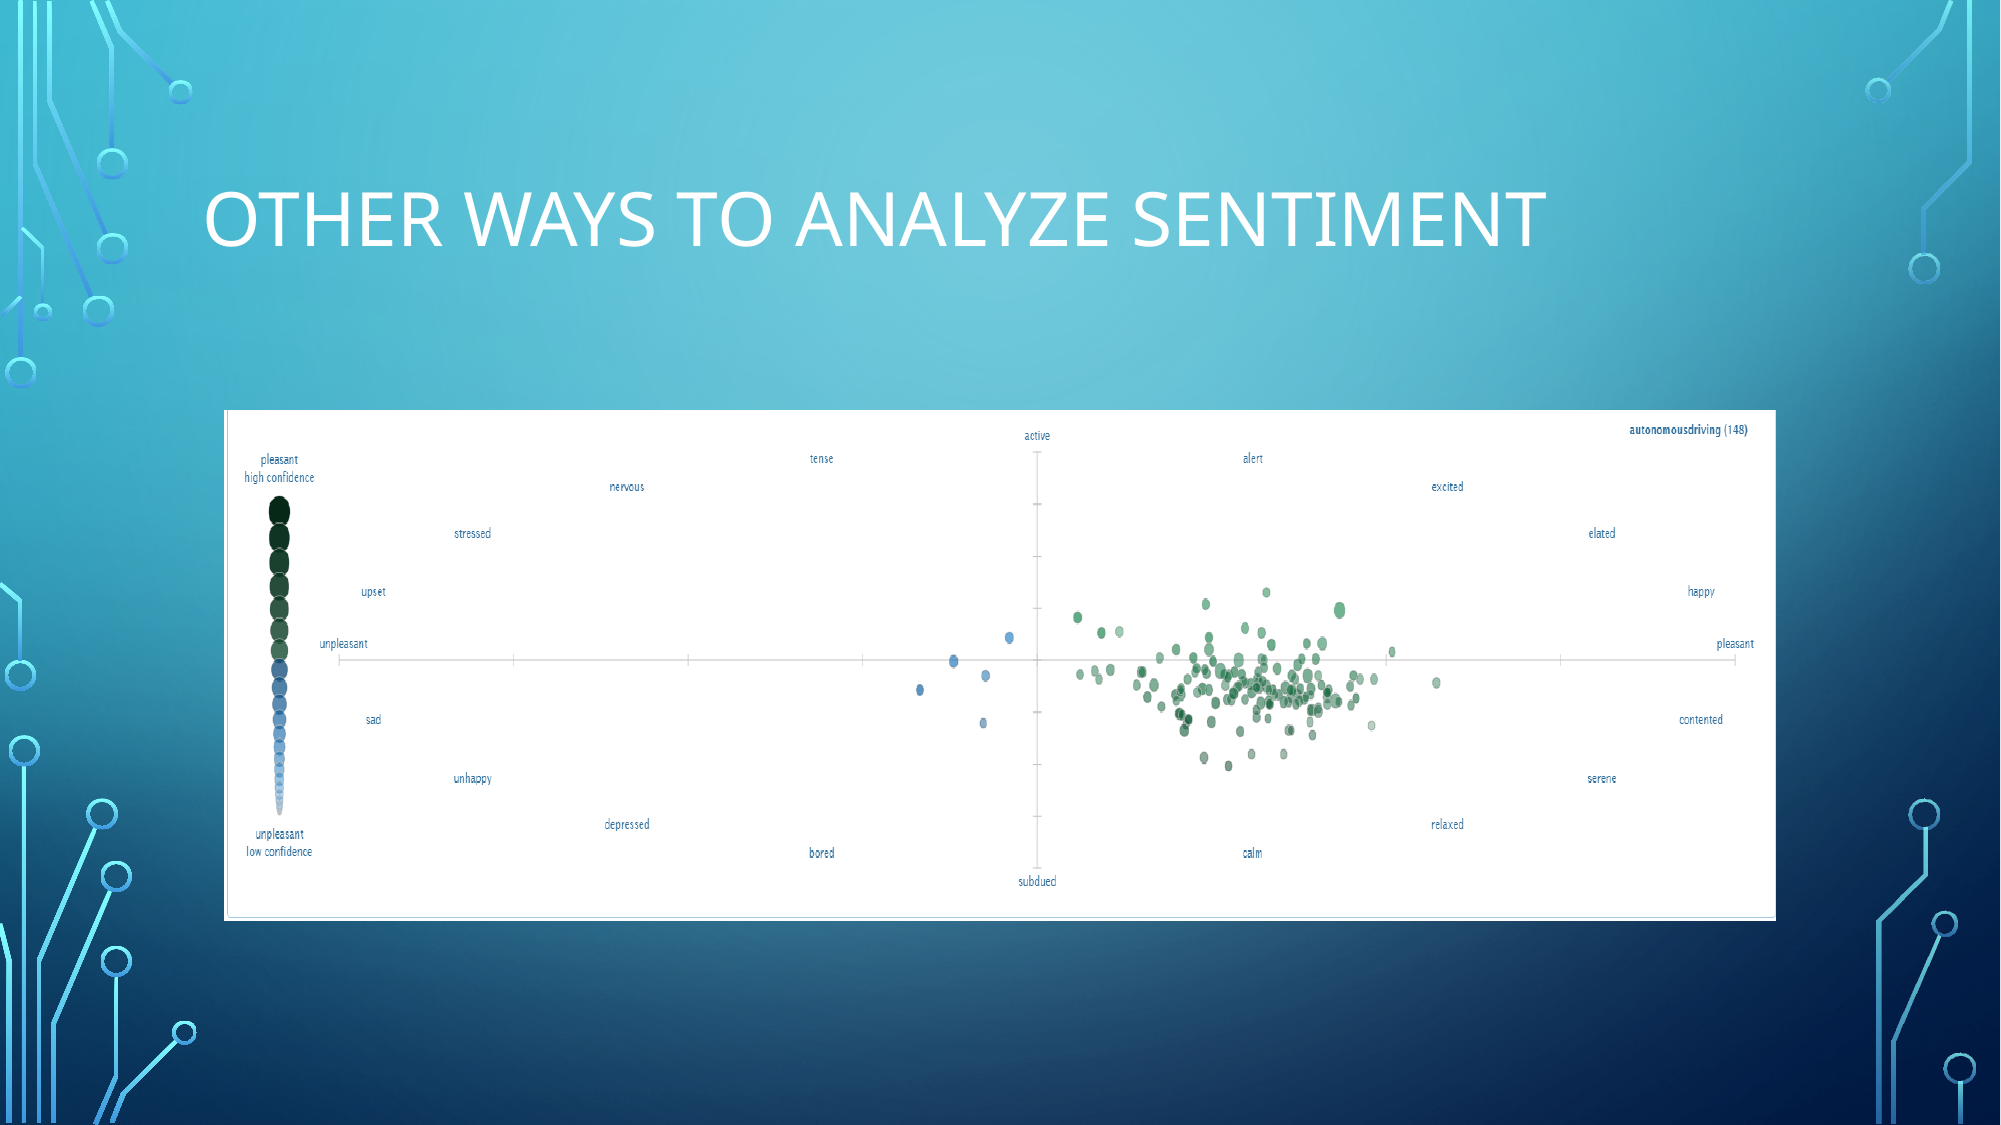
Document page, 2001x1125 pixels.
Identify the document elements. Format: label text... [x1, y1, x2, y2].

title Other ways to analyze sentiment [187, 101, 1813, 344]
picture [224, 410, 1776, 921]
